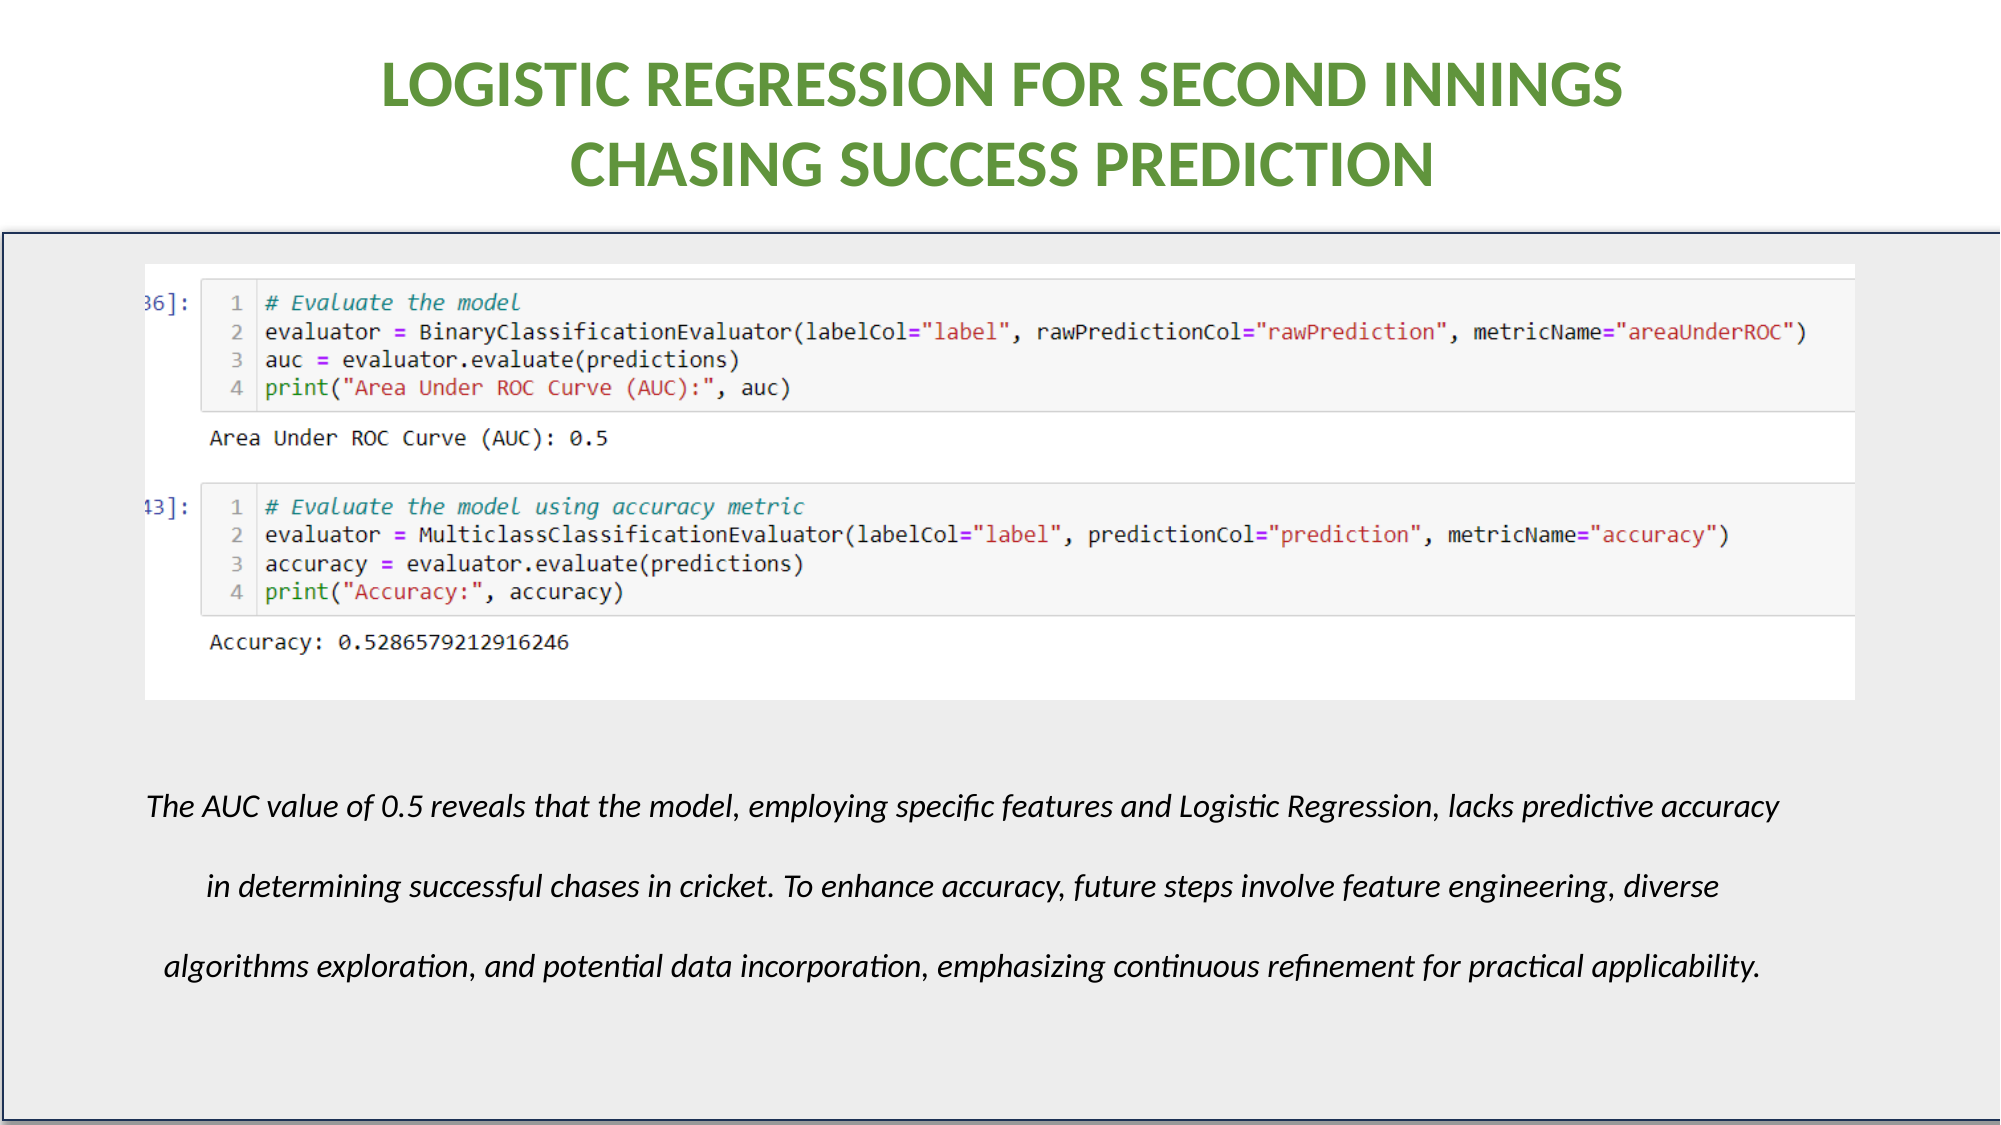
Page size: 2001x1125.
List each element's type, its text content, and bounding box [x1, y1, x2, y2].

picture [145, 264, 1855, 701]
text_box LOGISTIC REGRESSION FOR SECOND INNINGS CHASING SUCCESS PREDICTION [362, 32, 1645, 207]
text_box [2, 232, 2000, 1121]
text_box The AUC value of 0.5 reveals that the model, employing specific features and Logistic Regression, lacks predictive accuracy in determining successful chases in cricket. To enhance accuracy, future steps involve feature engineering, diverse algorithms exploration, and potential data incorporation, emphasizing continuous refinement for practical applicability. [123, 736, 1806, 991]
